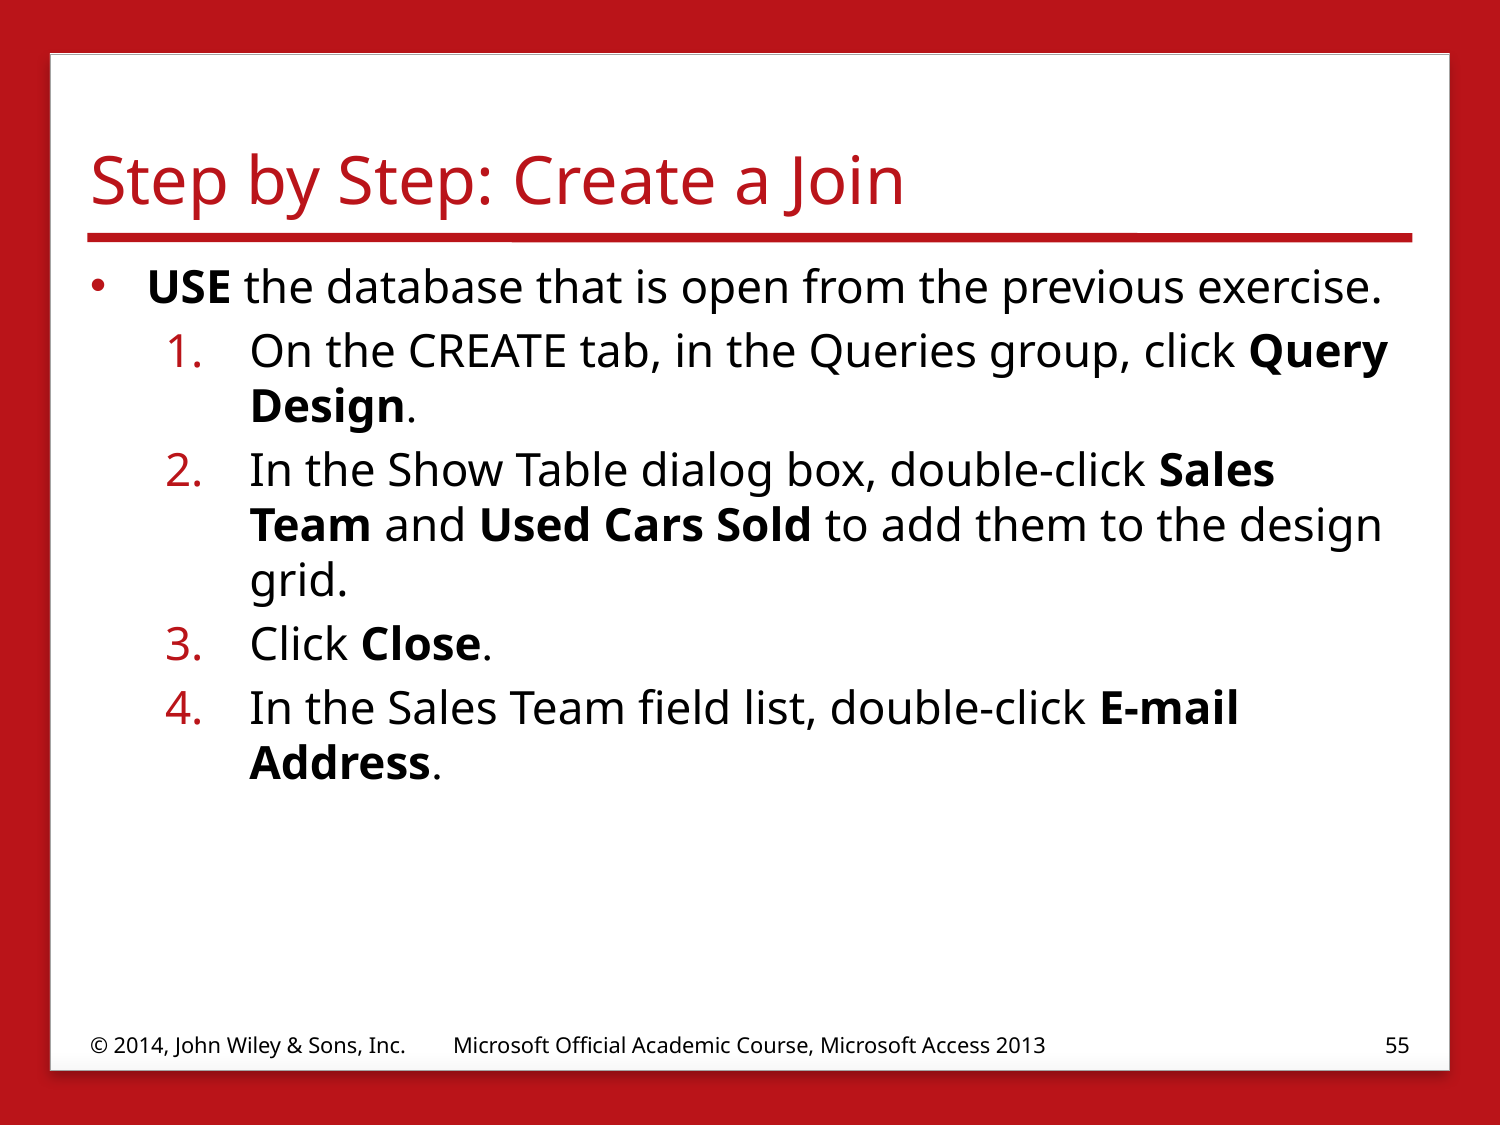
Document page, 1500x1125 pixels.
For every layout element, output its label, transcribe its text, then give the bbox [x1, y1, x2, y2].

slide_number 55 [1074, 1024, 1426, 1103]
slide_number © 2014, John Wiley & Sons, Inc. [74, 1024, 426, 1103]
footer Microsoft Official Academic Course, Microsoft Access 2013 [431, 1024, 1069, 1103]
title Step by Step: Create a Join [74, 74, 1426, 226]
list USE the database that is open from the previous exercise. On the CREATE tab, in the Queries group, click Query Design. In the Show Table dialog box, double-click Sales Team and Used Cars Sold to add them to the design grid. Click Close. In the Sales Team field list, double-click E-mail Address. [75, 249, 1425, 1063]
